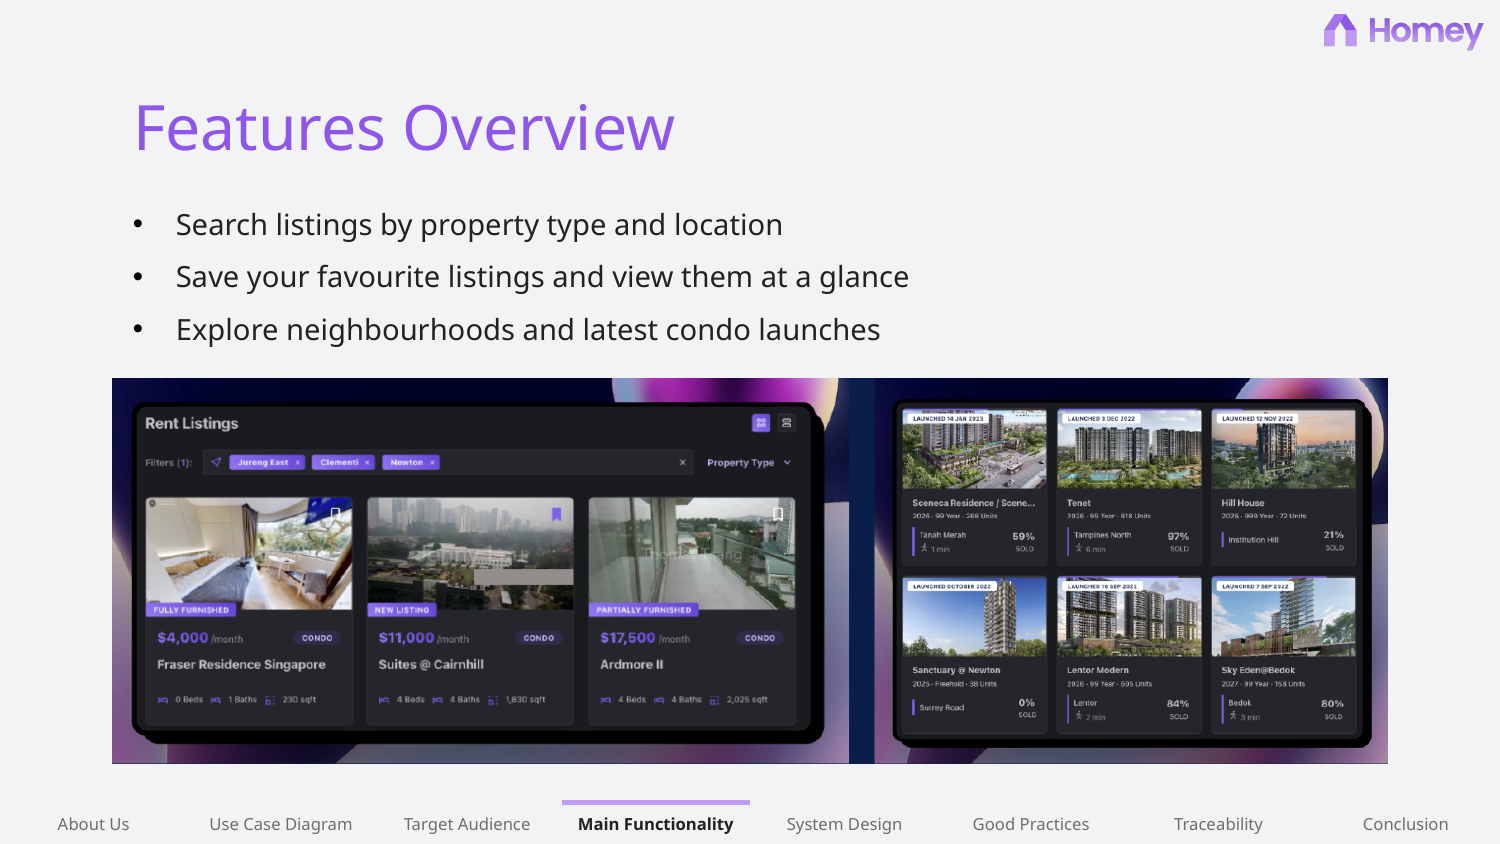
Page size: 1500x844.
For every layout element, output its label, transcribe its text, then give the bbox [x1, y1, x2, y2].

text_box Search listings by property type and location Save your favourite listings and view them at a glance Explore neighbourhoods and latest condo launches [118, 181, 1070, 377]
picture [1324, 14, 1484, 51]
picture [112, 378, 1388, 764]
title Features Overview [118, 72, 1382, 167]
